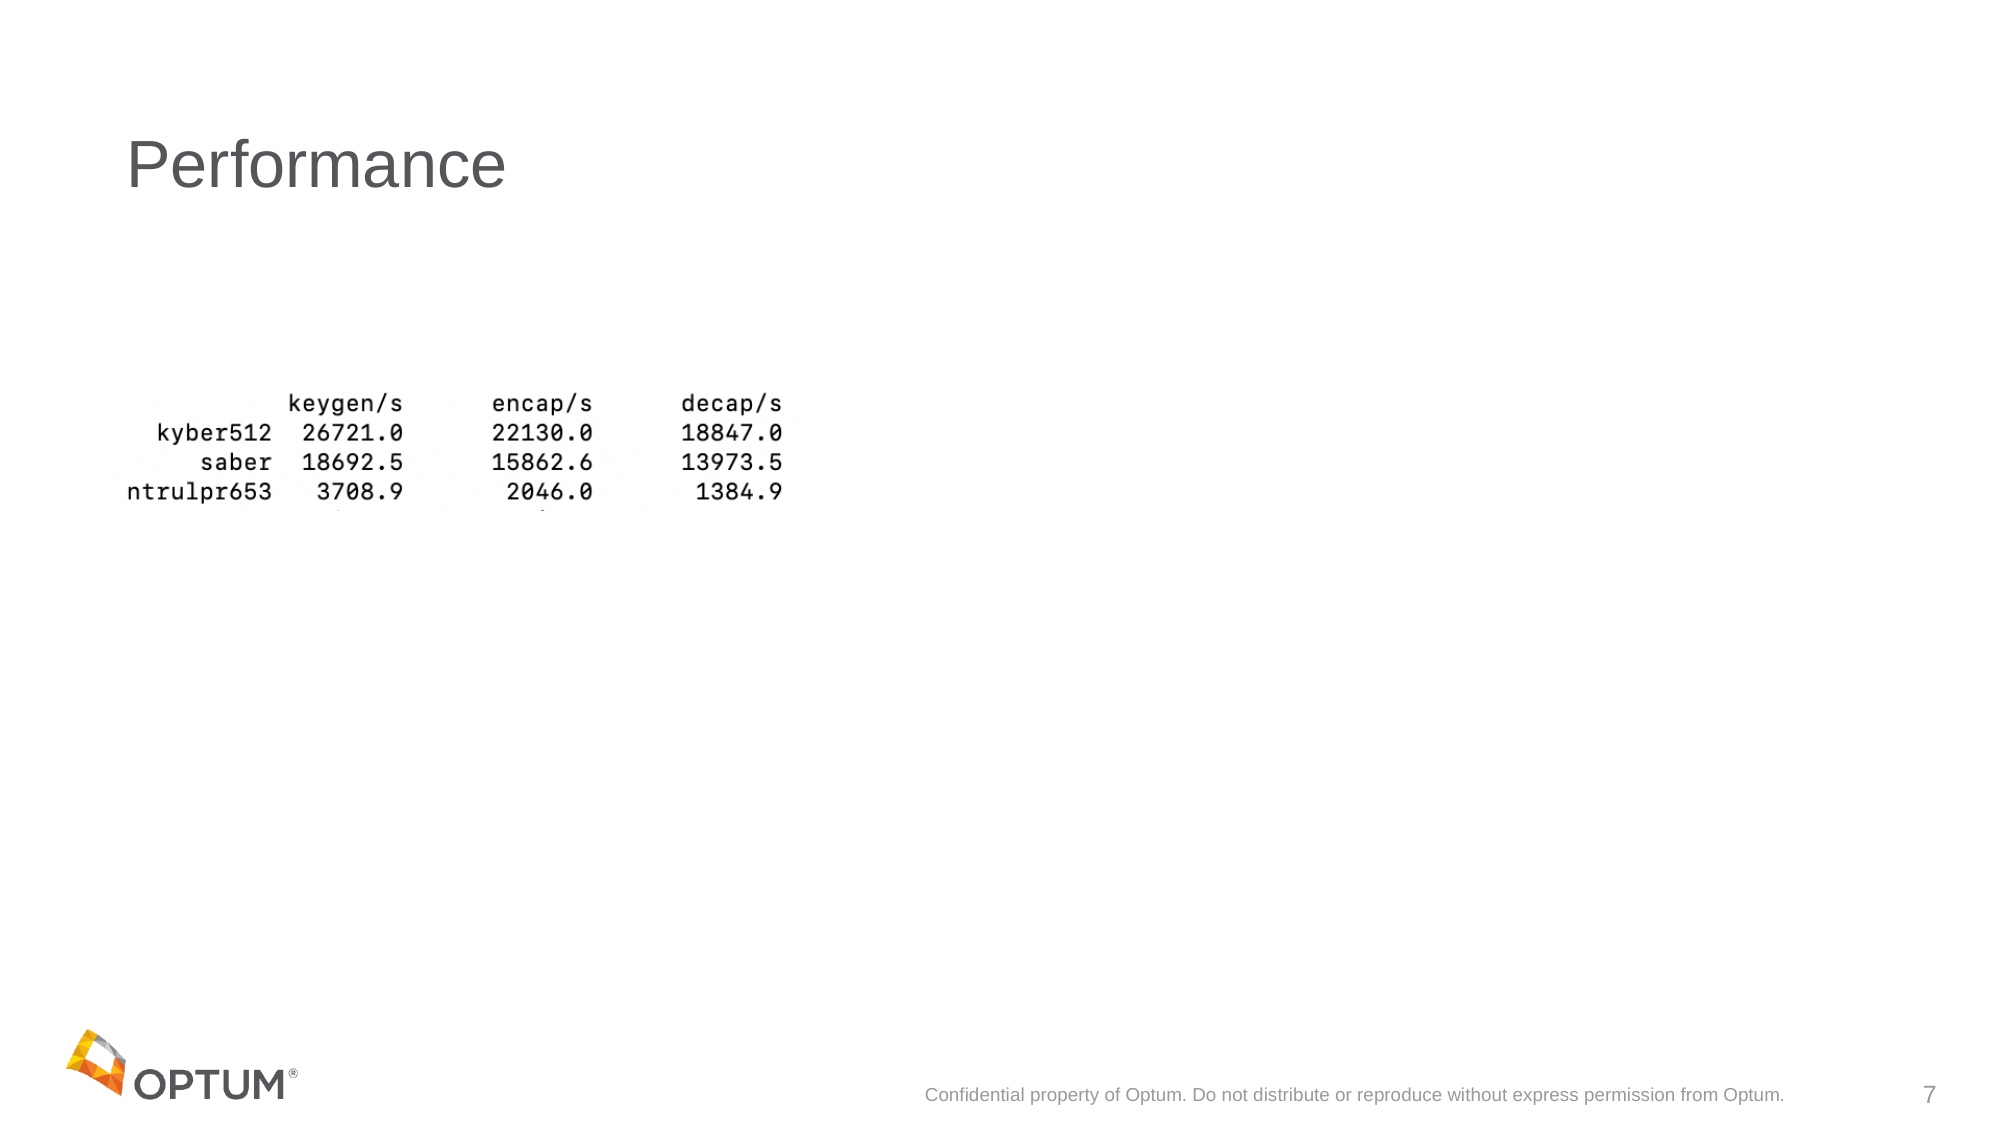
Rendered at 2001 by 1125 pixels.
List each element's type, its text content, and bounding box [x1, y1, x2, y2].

text_box Performance [111, 113, 523, 208]
slide_number 7 [1847, 1064, 1937, 1124]
footer Confidential property of Optum. Do not distribute or reproduce without express permission from Optum. [868, 1064, 1841, 1124]
picture [109, 387, 802, 511]
picture [64, 1027, 299, 1101]
